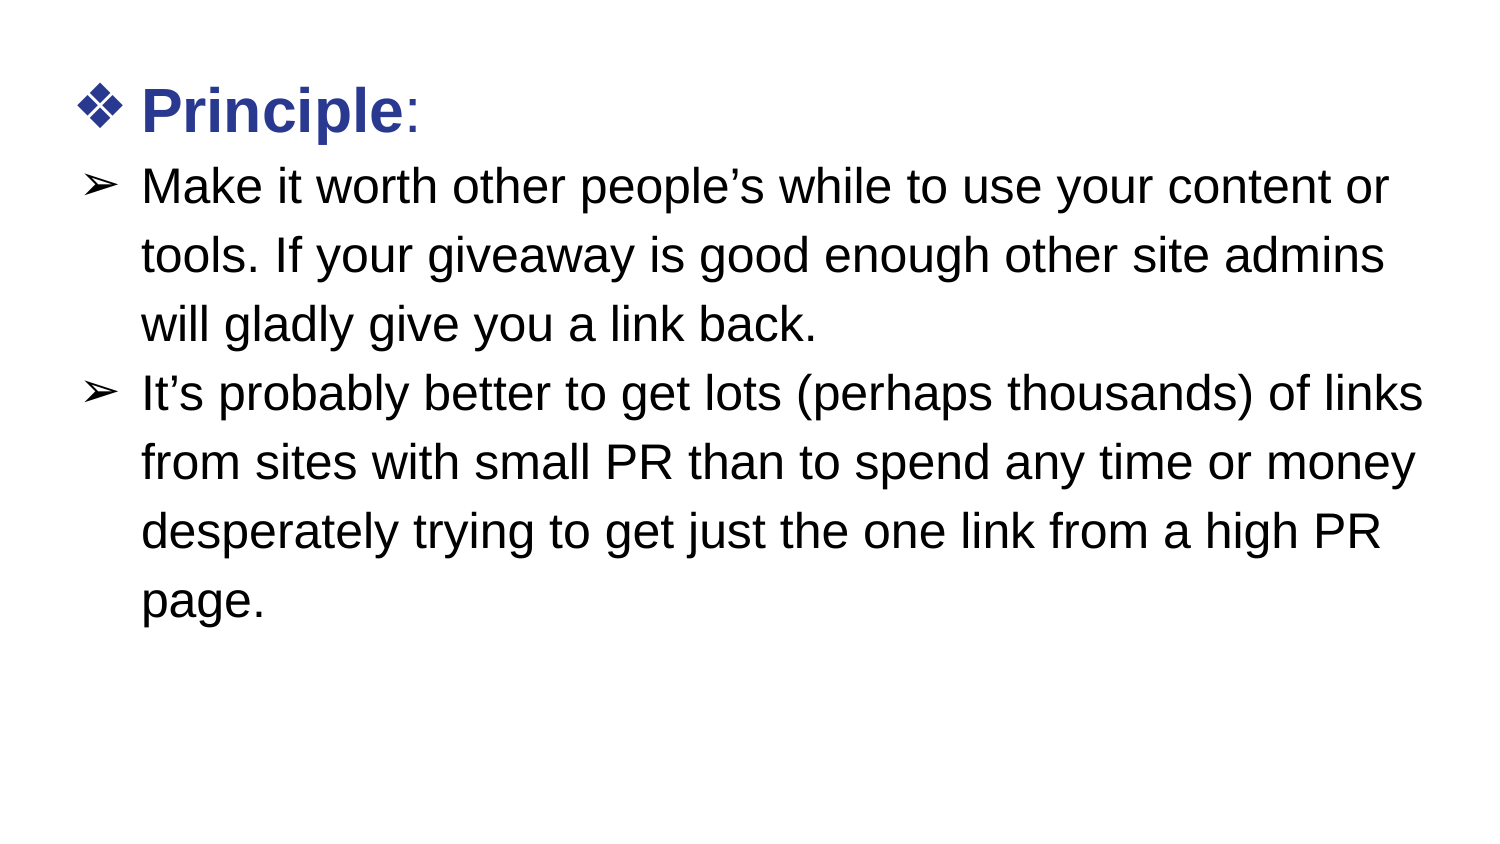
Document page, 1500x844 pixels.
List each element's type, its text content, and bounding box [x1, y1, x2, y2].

title Principle: Make it worth other people’s while to use your content or tools. If your giveaway is good enough other site admins will gladly give you a link back. It’s probably better to get lots (perhaps thousands) of links from sites with small PR than to spend any time or money desperately trying to get just the one link from a high PR page. [51, 43, 1449, 752]
